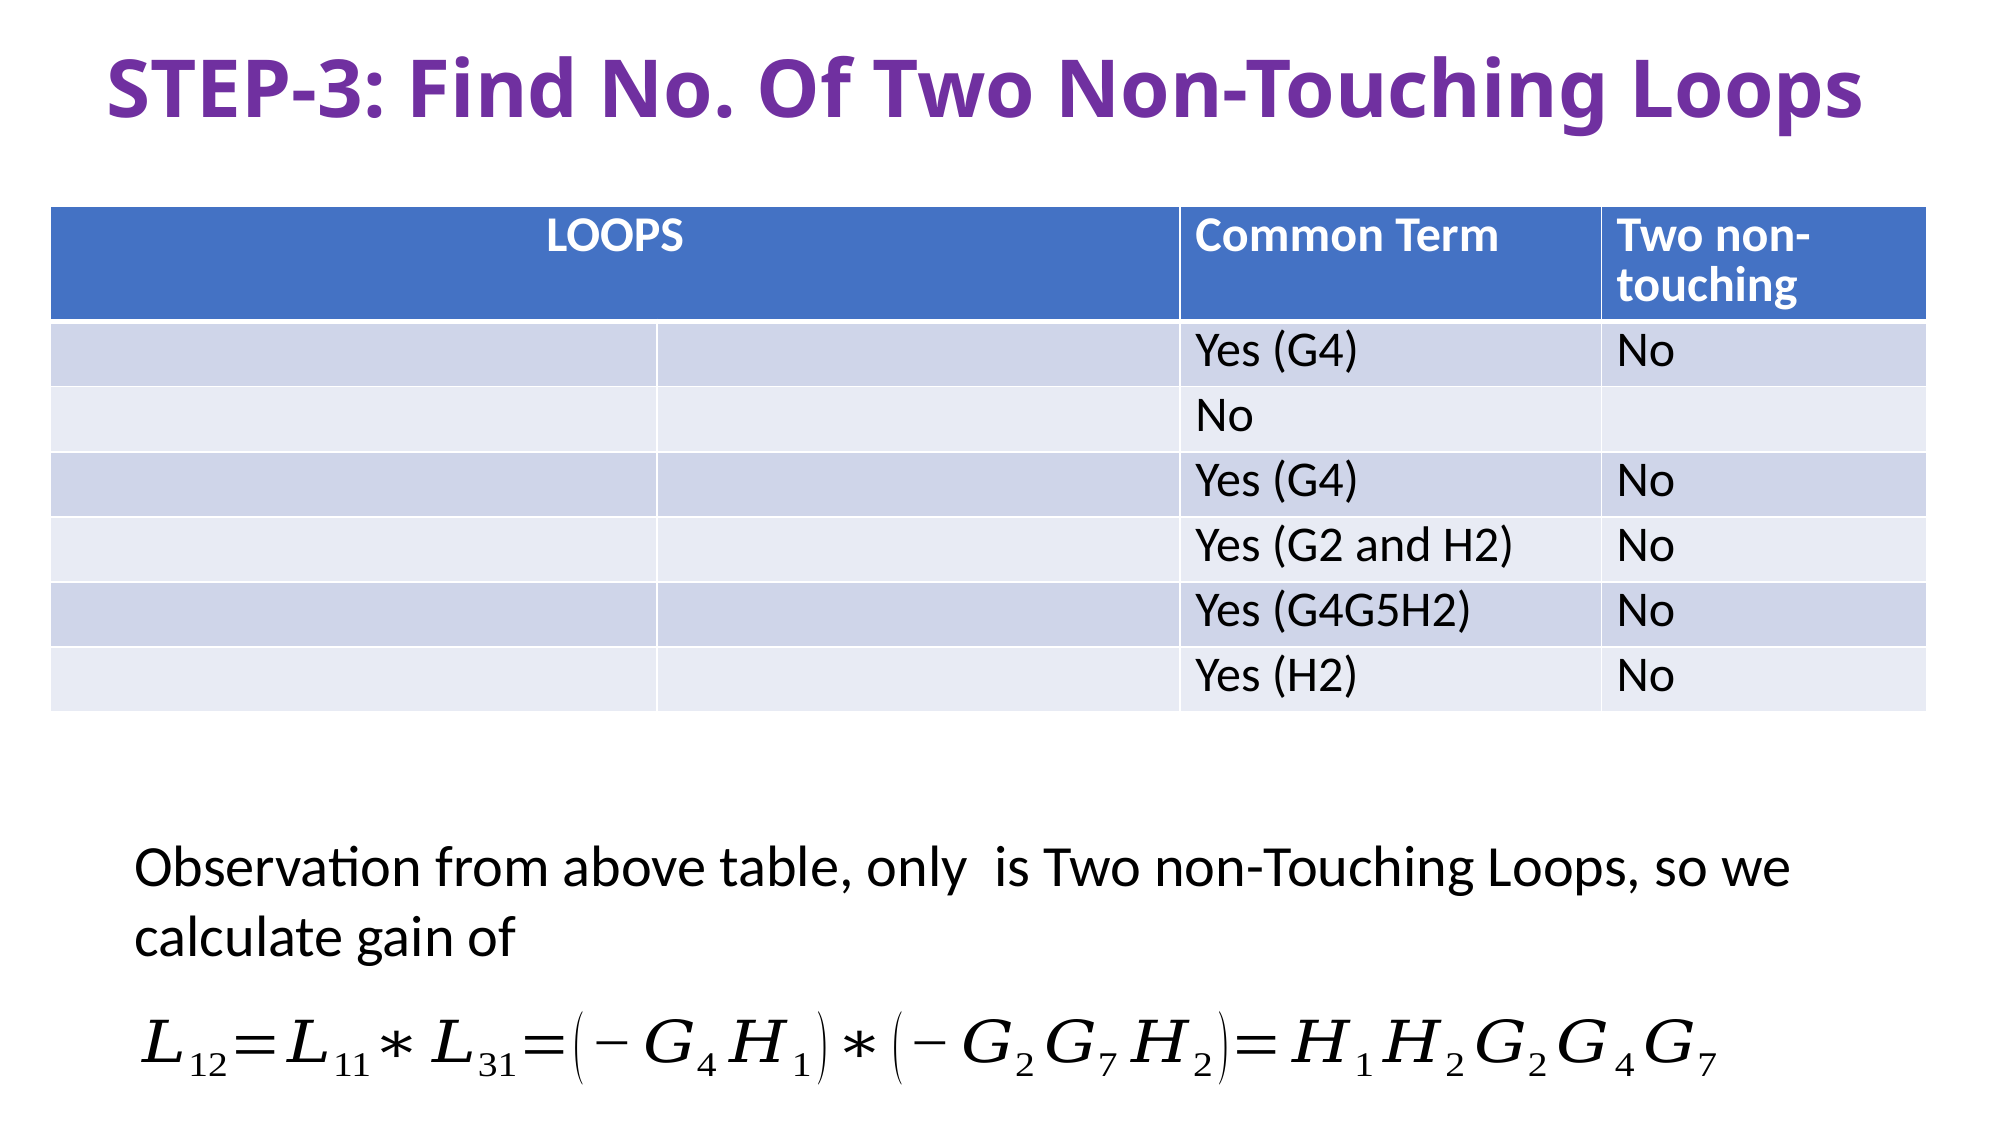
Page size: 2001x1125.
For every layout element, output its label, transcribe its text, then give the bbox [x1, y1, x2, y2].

title STEP-3: Find No. Of Two Non-Touching Loops [13, 14, 1979, 169]
